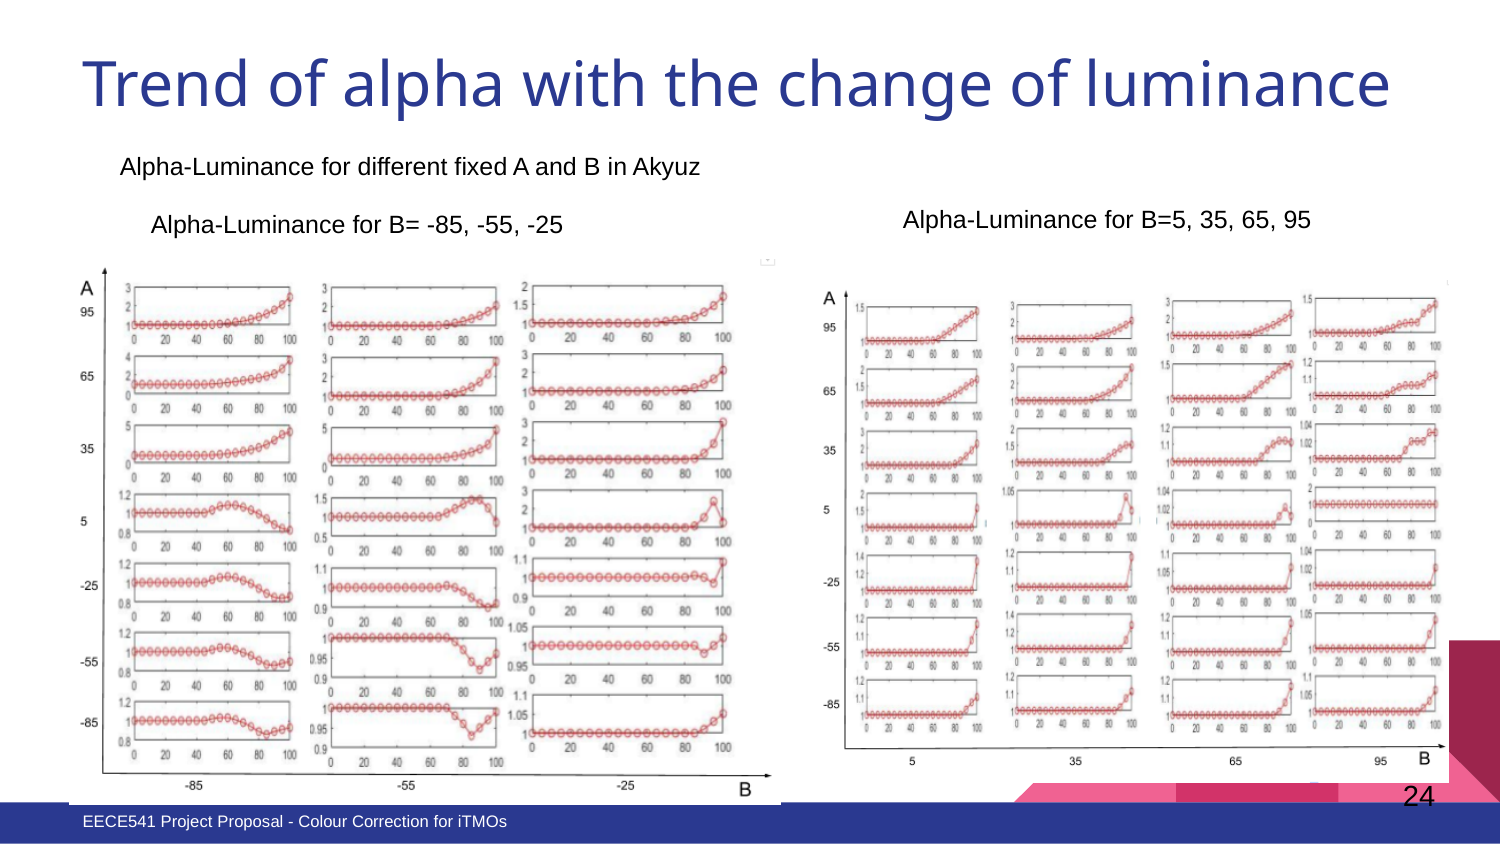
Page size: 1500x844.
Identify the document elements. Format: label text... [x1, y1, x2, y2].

text_box Alpha-Luminance for different fixed A and B in Akyuz [86, 135, 736, 181]
picture [68, 259, 781, 805]
title Trend of alpha with the change of luminance [51, 17, 1449, 117]
text_box Alpha-Luminance for B= -85, -55, -25 [110, 189, 605, 224]
text_box Alpha-Luminance for B=5, 35, 65, 95 [848, 184, 1368, 229]
picture [814, 280, 1450, 783]
slide_number 24 [1387, 762, 1478, 828]
